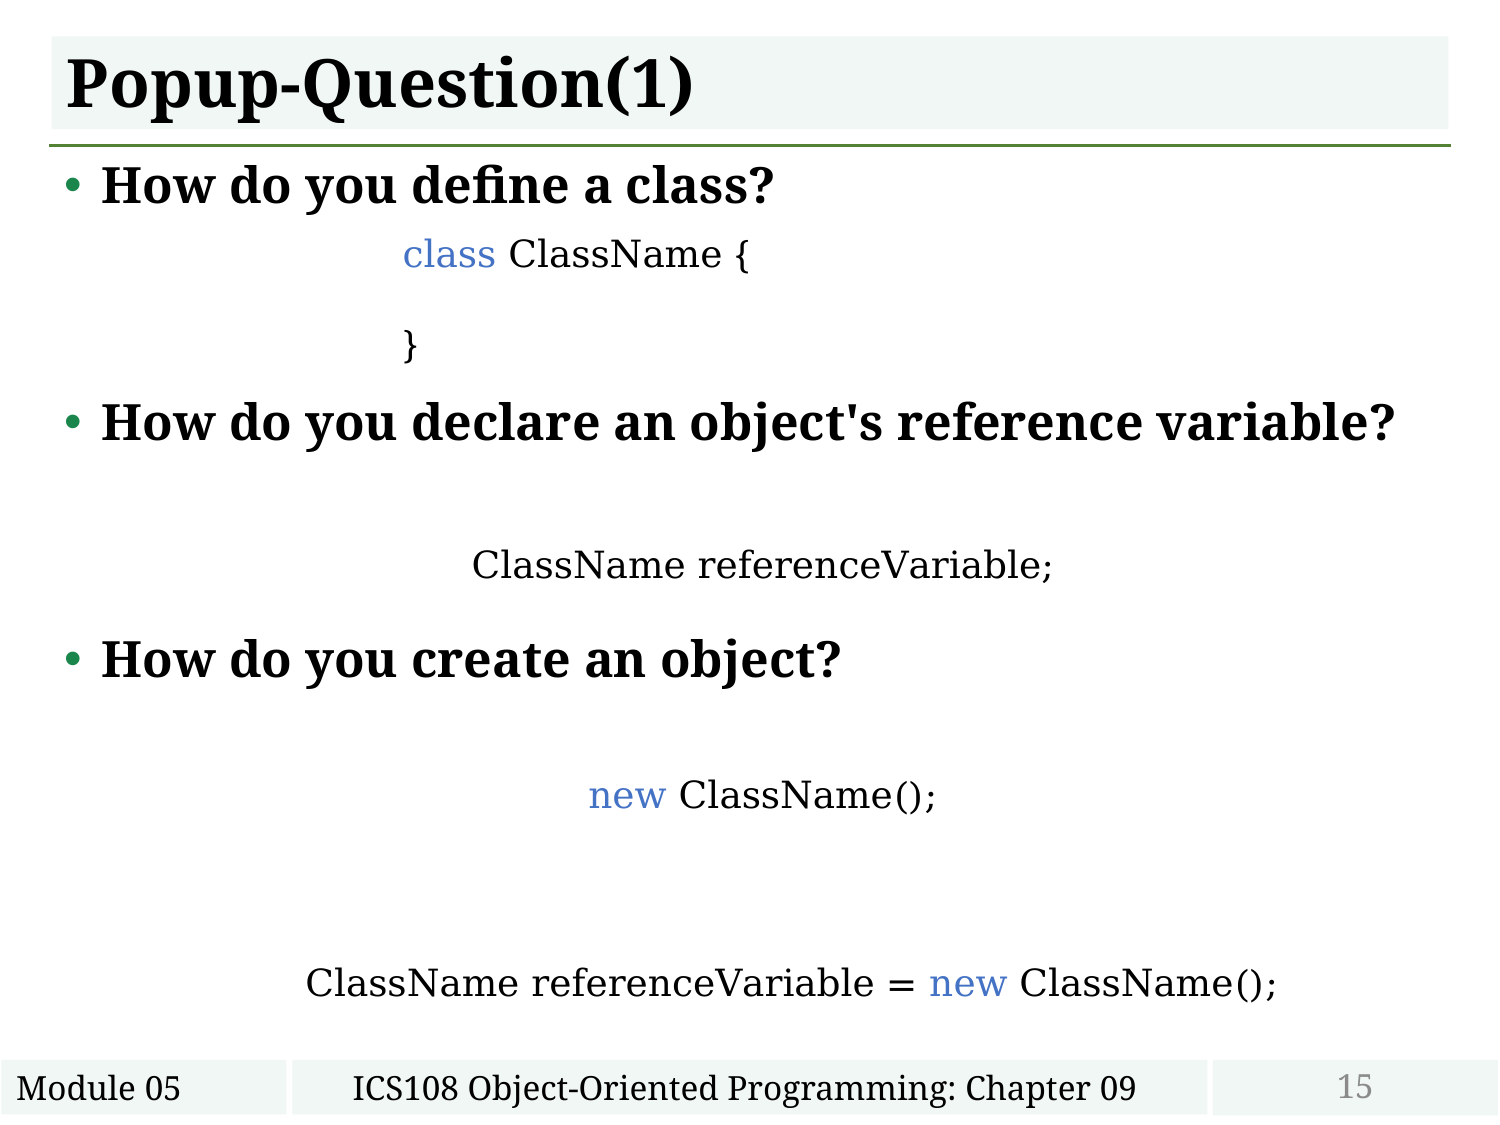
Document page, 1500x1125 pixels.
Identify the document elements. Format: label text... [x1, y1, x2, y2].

list How do you define a class? How do you declare an object's reference variable? How do you create an object? [49, 153, 1451, 1044]
text_box ClassName referenceVariable = new ClassName(); [290, 951, 1294, 1012]
text_box ClassName referenceVariable; [456, 533, 1070, 594]
slide_number 15 [1212, 1059, 1498, 1116]
title Popup-Question(1) [51, 36, 1449, 130]
text_box class ClassName { } [387, 223, 1138, 373]
text_box new ClassName(); [573, 763, 953, 824]
